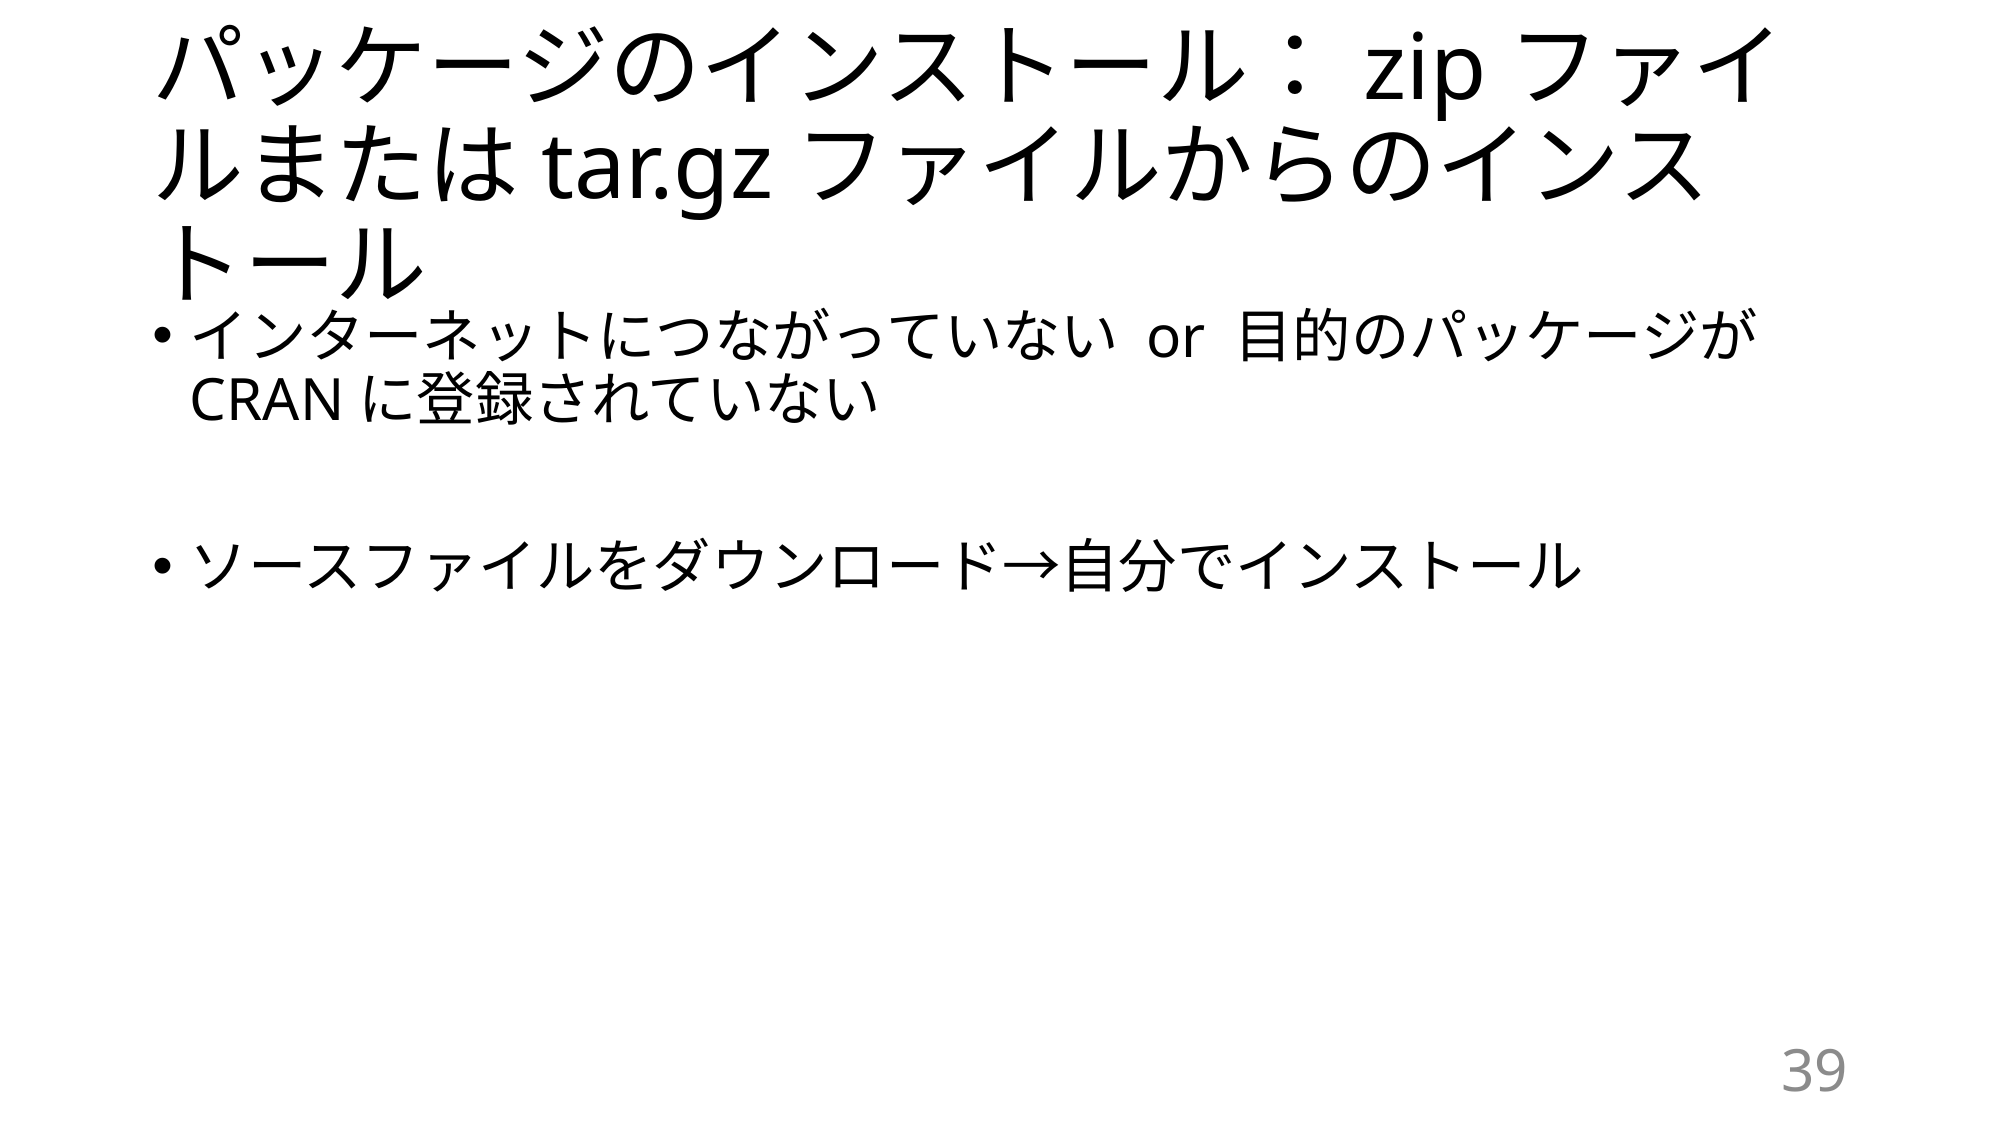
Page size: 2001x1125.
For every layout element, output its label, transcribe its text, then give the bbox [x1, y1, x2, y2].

slide_number 39 [1412, 1042, 1863, 1103]
list インターネットにつながっていない or 目的のパッケージがCRANに登録されていない ソースファイルをダウンロード→自分でインストール [137, 299, 1863, 1014]
title パッケージのインストール：zipファイルまたはtar.gzファイルからのインストール [137, 59, 1863, 278]
